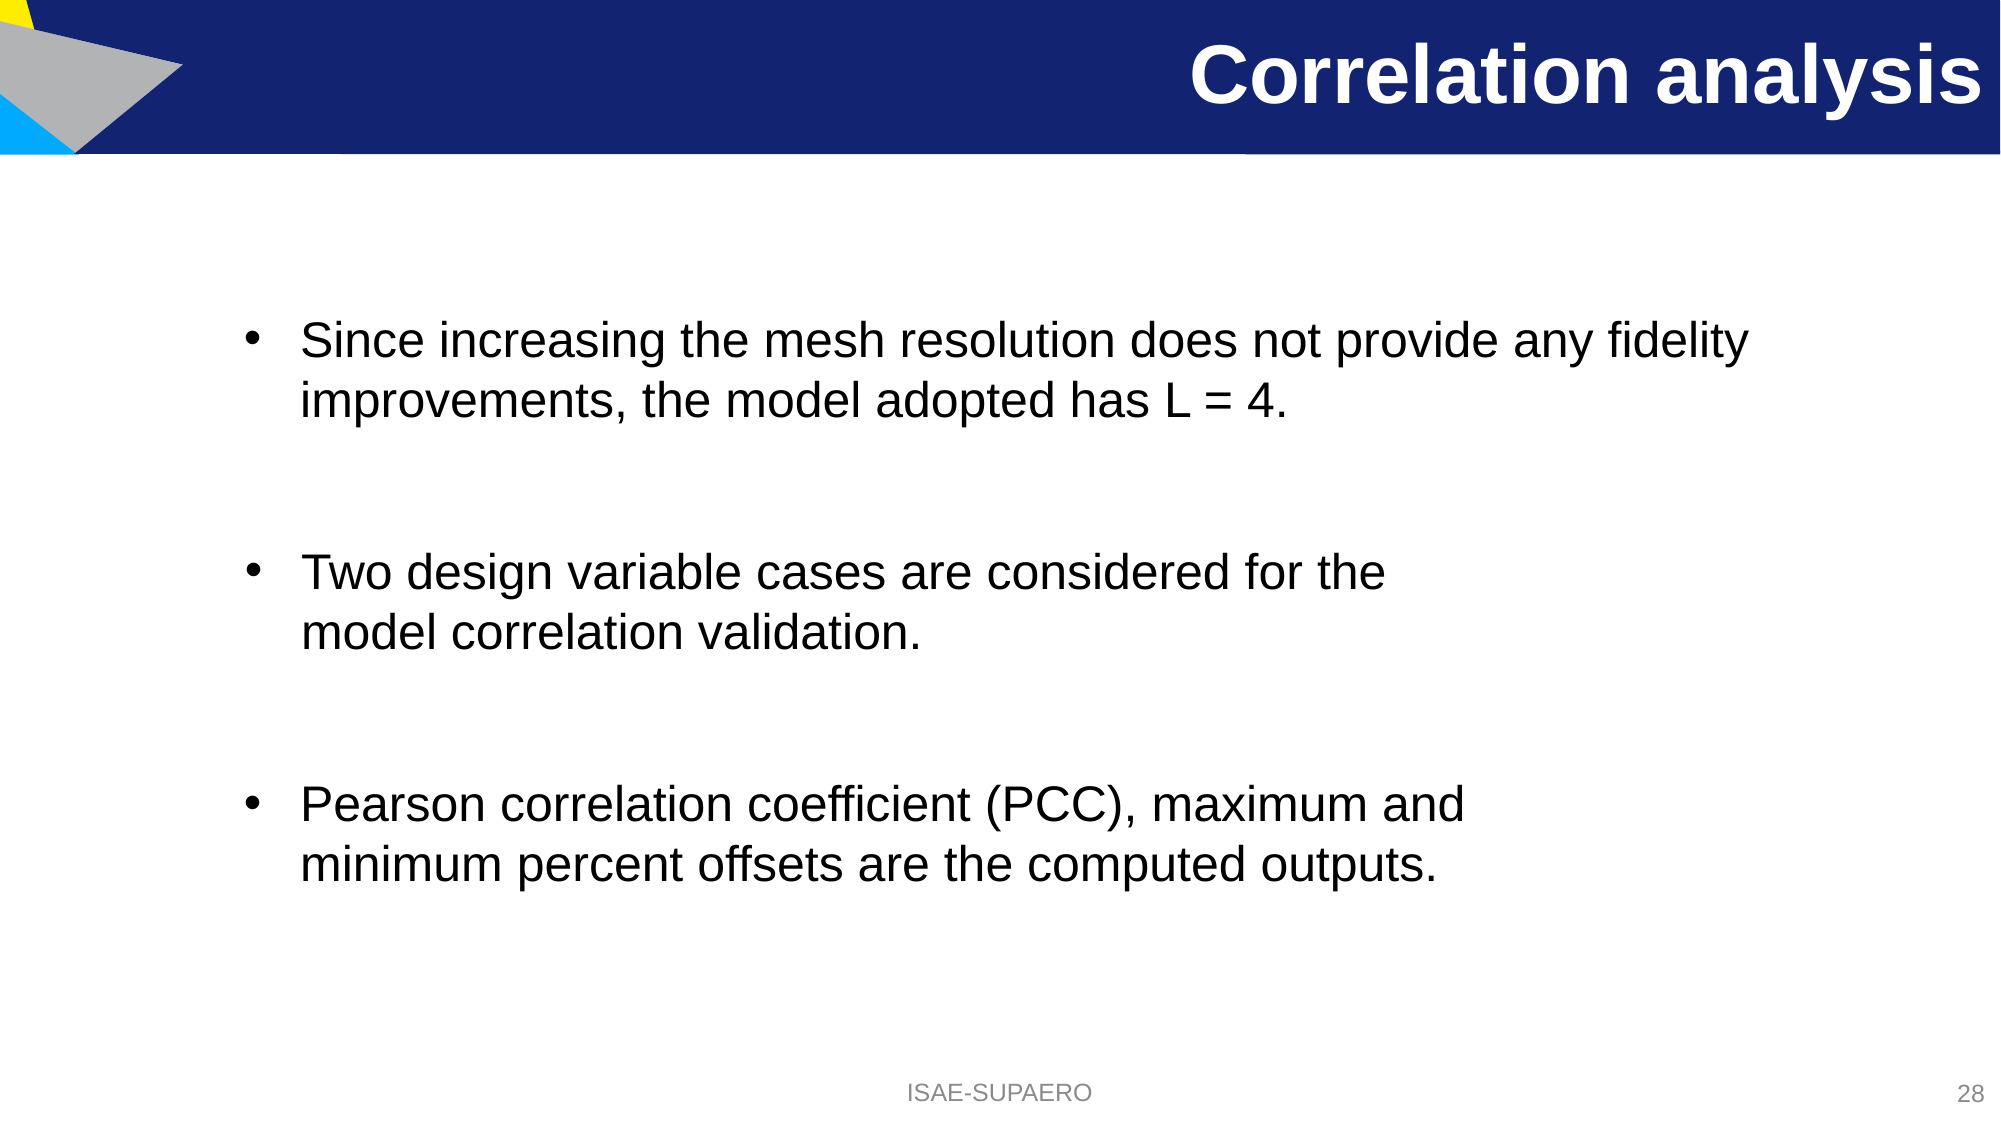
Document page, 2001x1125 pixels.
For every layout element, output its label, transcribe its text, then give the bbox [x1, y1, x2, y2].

text_box Pearson correlation coefficient (PCC), maximum and minimum percent offsets are the computed outputs. [229, 764, 1512, 900]
text_box Two design variable cases are considered for the model correlation validation. [229, 532, 1513, 667]
title Correlation analysis [107, 0, 2000, 154]
footer ISAE-SUPAERO [662, 1061, 1338, 1122]
slide_number 28 [1550, 1062, 2000, 1122]
text_box Since increasing the mesh resolution does not provide any fidelity improvements, the model adopted has L = 4. [229, 299, 1877, 435]
